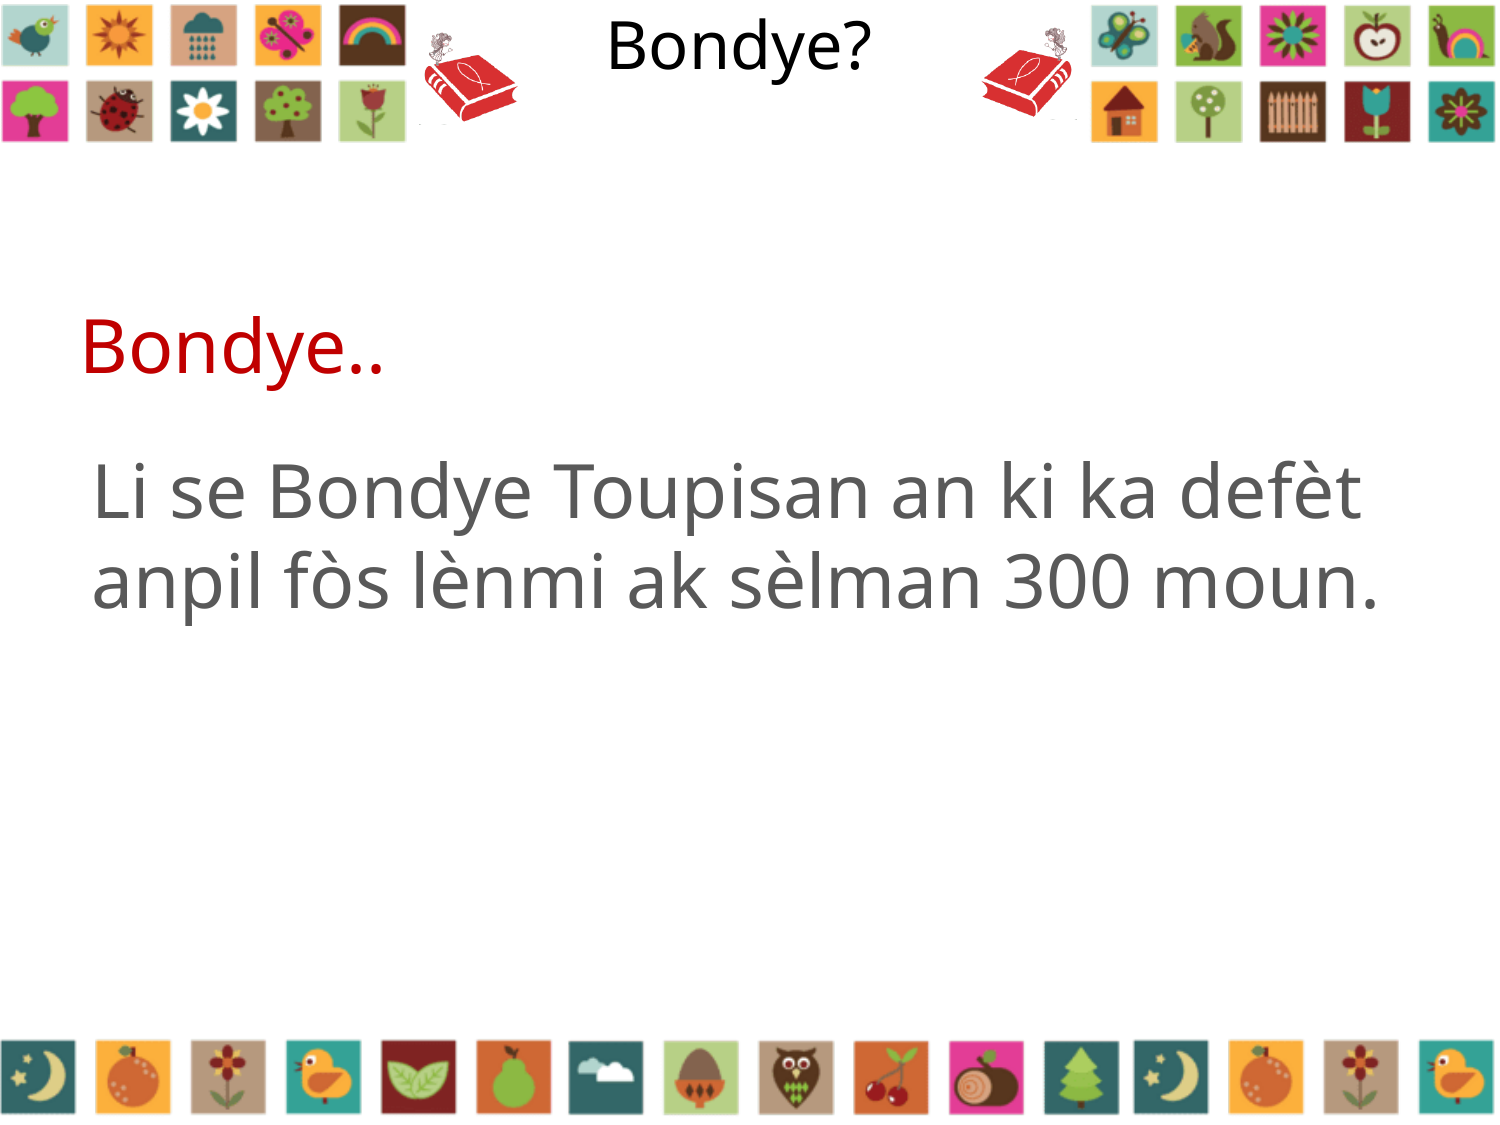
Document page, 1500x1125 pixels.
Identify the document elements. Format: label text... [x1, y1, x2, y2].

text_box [0, 1028, 1500, 1118]
text_box Bondye.. [64, 290, 1412, 396]
text_box Bondye? [414, 0, 1080, 91]
text_box Li se Bondye Toupisan an ki ka defèt anpil fòs lènmi ak sèlman 300 moun. [76, 436, 1424, 632]
picture [950, 3, 1500, 150]
picture [0, 3, 550, 150]
